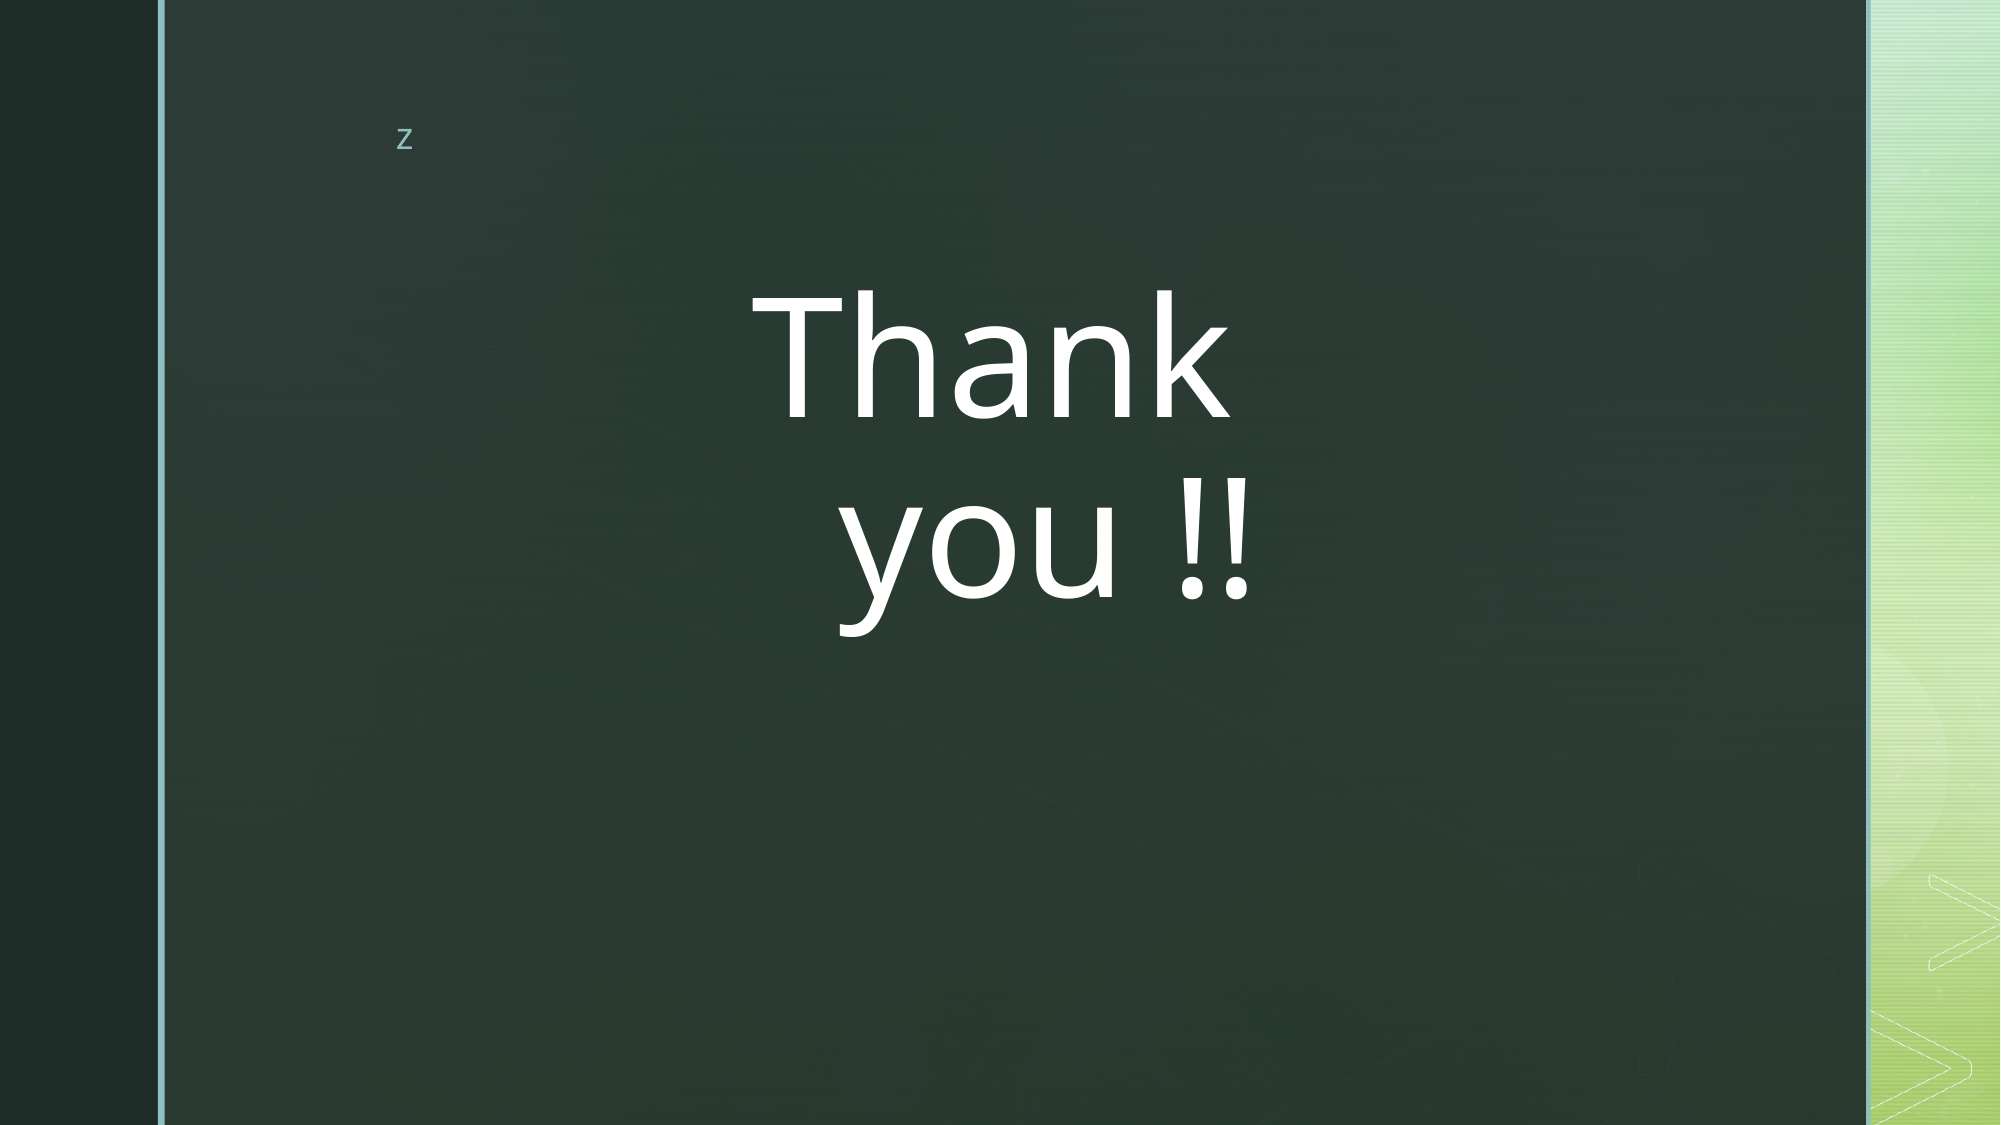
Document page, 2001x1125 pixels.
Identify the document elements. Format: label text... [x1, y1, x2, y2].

title Thank you !! [347, 266, 1653, 444]
picture [1871, 0, 2001, 1125]
